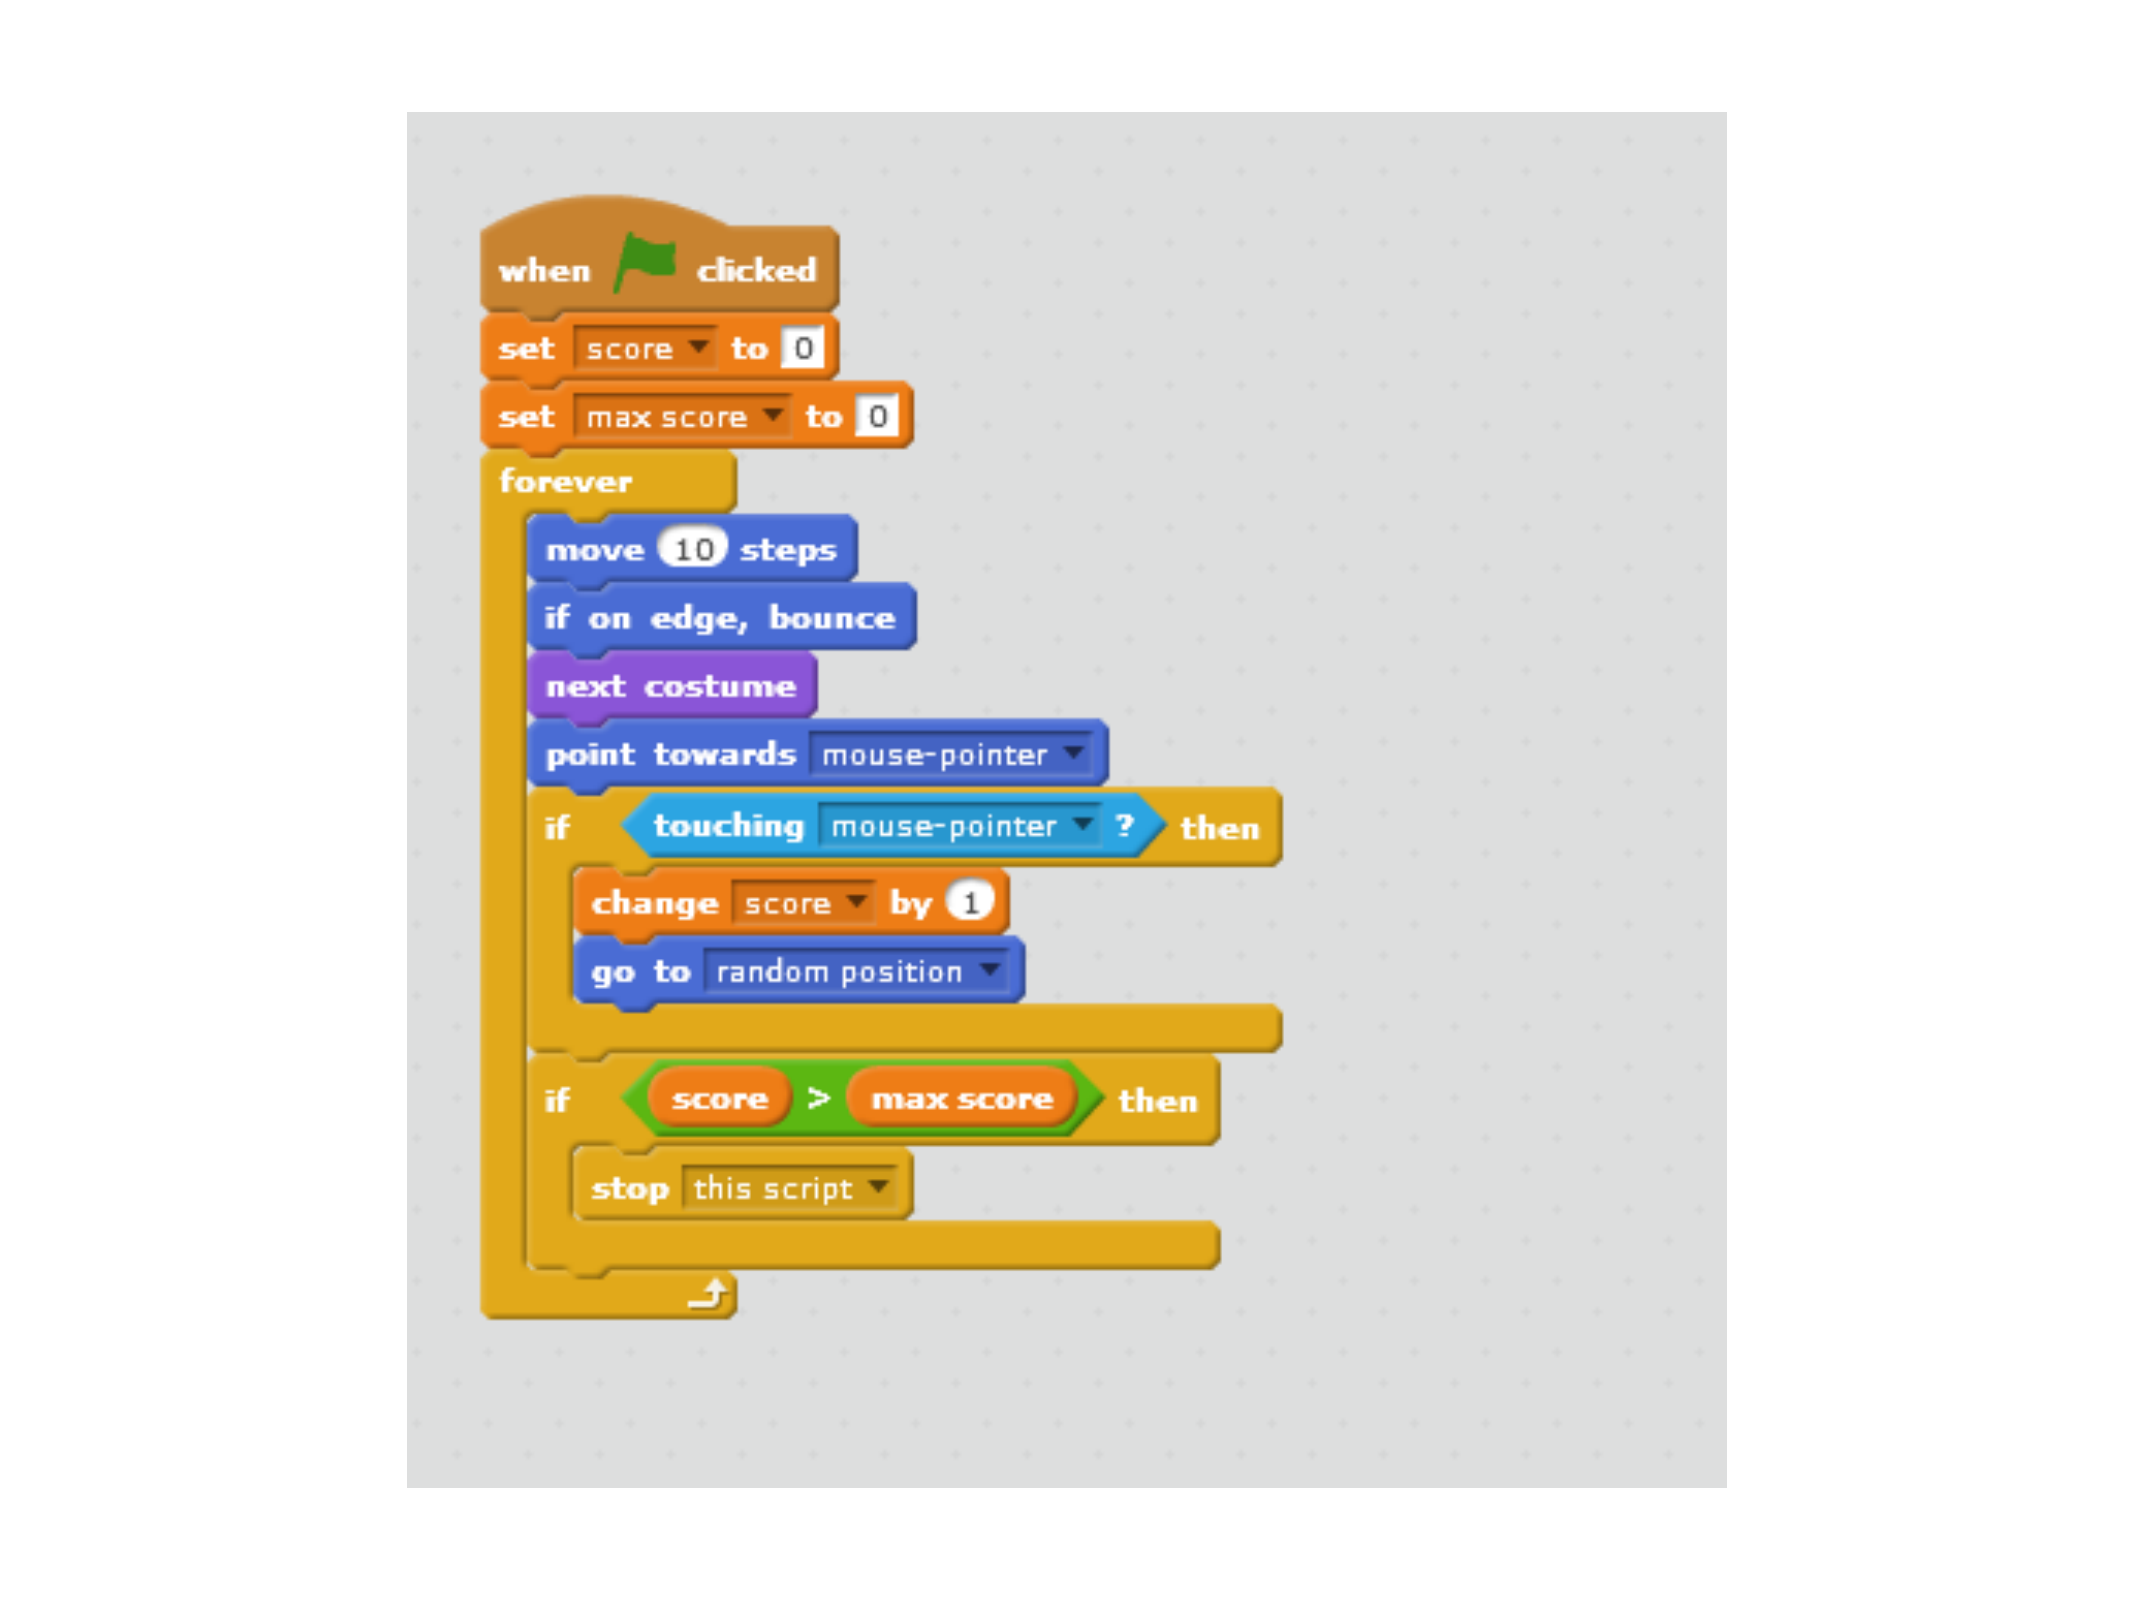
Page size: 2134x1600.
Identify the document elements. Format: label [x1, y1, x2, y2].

picture [406, 112, 1727, 1488]
